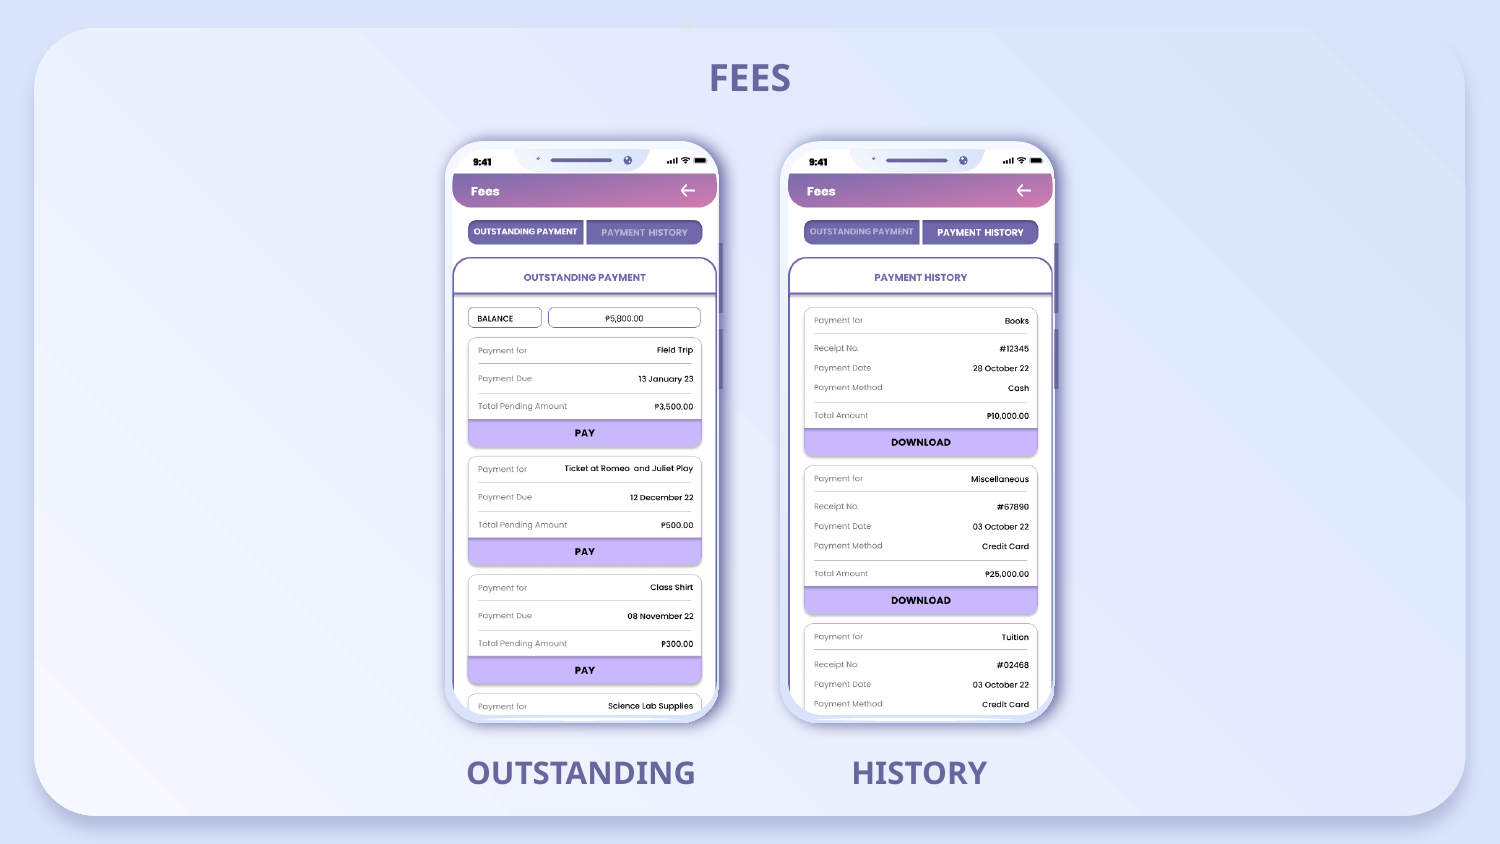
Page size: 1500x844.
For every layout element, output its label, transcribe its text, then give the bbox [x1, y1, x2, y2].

text_box FEES [577, 39, 923, 122]
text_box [444, 140, 724, 730]
text_box [684, 21, 692, 30]
text_box OUTSTANDING [409, 738, 754, 822]
text_box HISTORY [747, 737, 1092, 821]
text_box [779, 140, 1059, 730]
